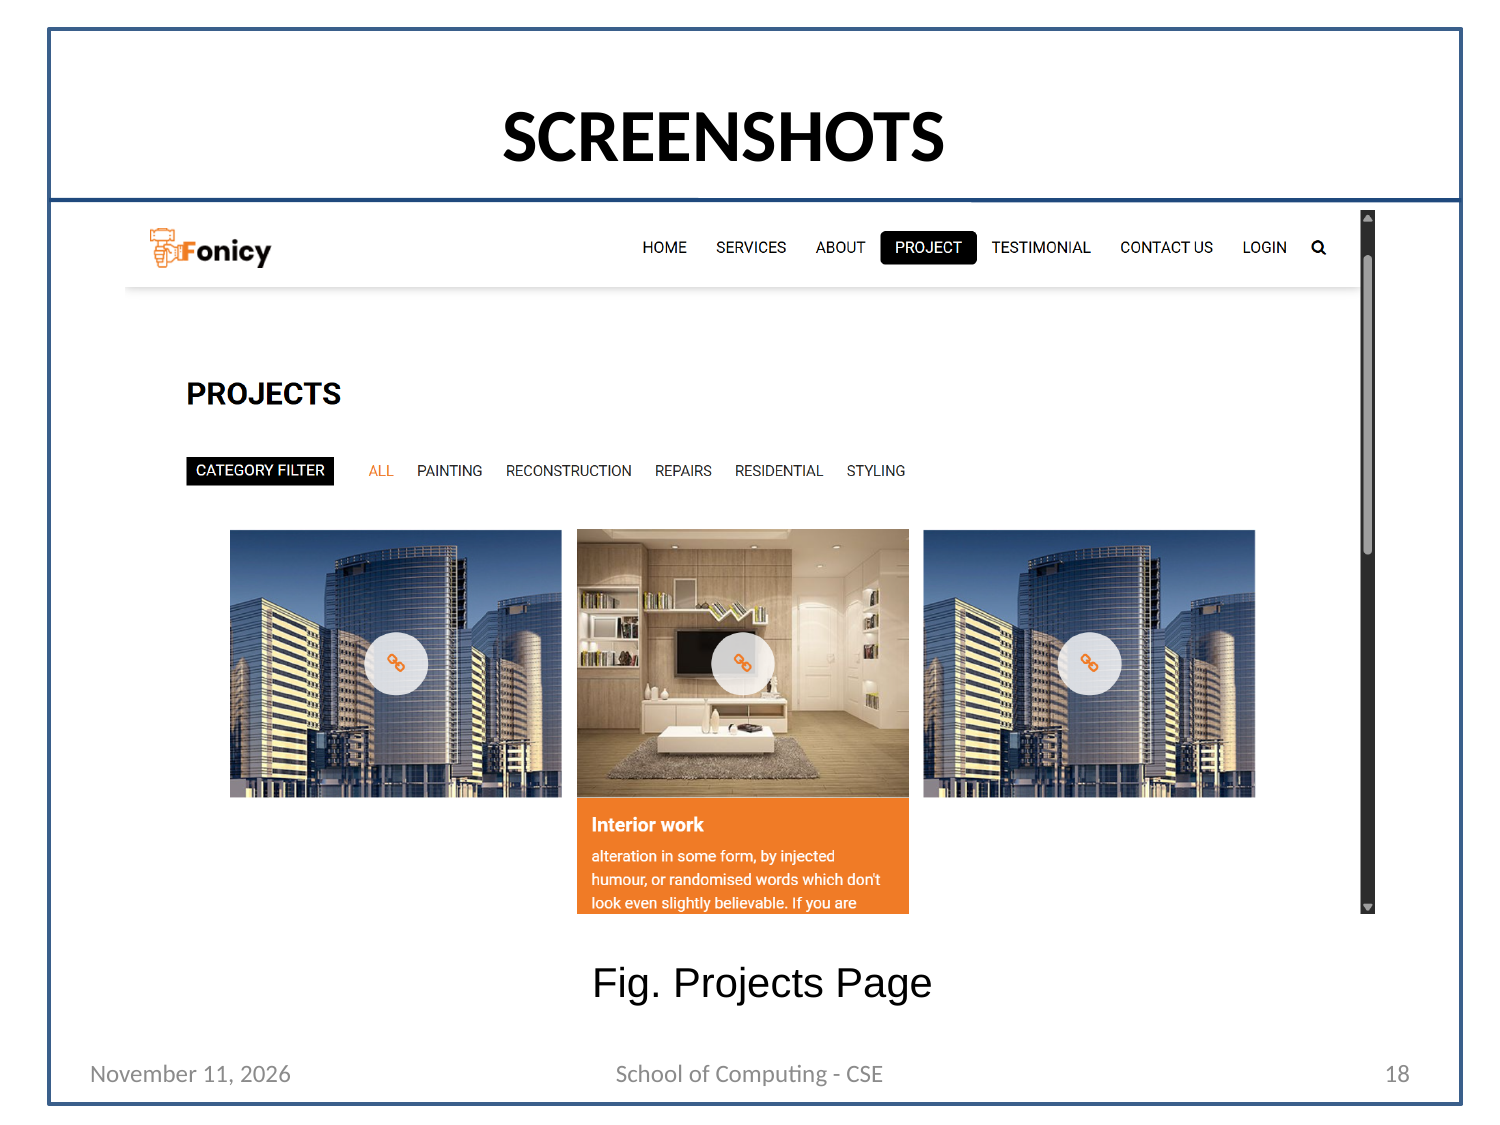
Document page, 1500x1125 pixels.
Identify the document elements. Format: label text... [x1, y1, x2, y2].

footer School of Computing - CSE [512, 1042, 988, 1103]
slide_number 18 [1074, 1042, 1425, 1103]
text_box Fig. Projects Page [399, 948, 1125, 1014]
title SCREENSHOTS [49, 37, 1399, 225]
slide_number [75, 1042, 425, 1103]
picture [124, 210, 1376, 915]
